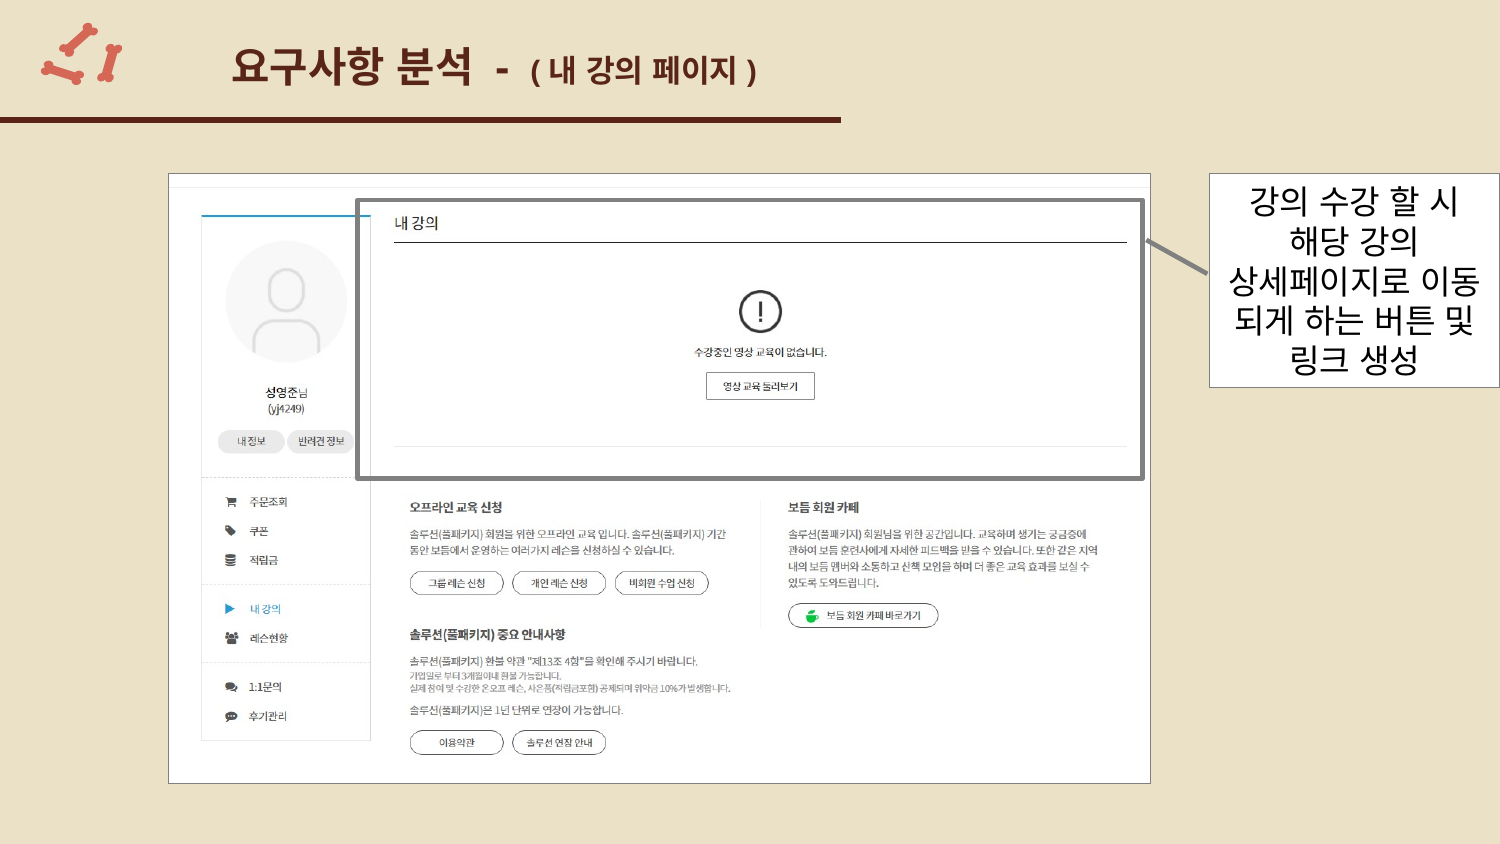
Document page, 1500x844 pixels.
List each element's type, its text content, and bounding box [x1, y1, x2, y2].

text_box 강의 수강 할 시 해당 강의 상세페이지로 이동 되게 하는 버튼 및 링크 생성 [1209, 173, 1500, 388]
picture [168, 173, 1151, 784]
title 요구사항 분석 - (내 강의 페이지) [0, 25, 988, 120]
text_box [39, 25, 130, 86]
